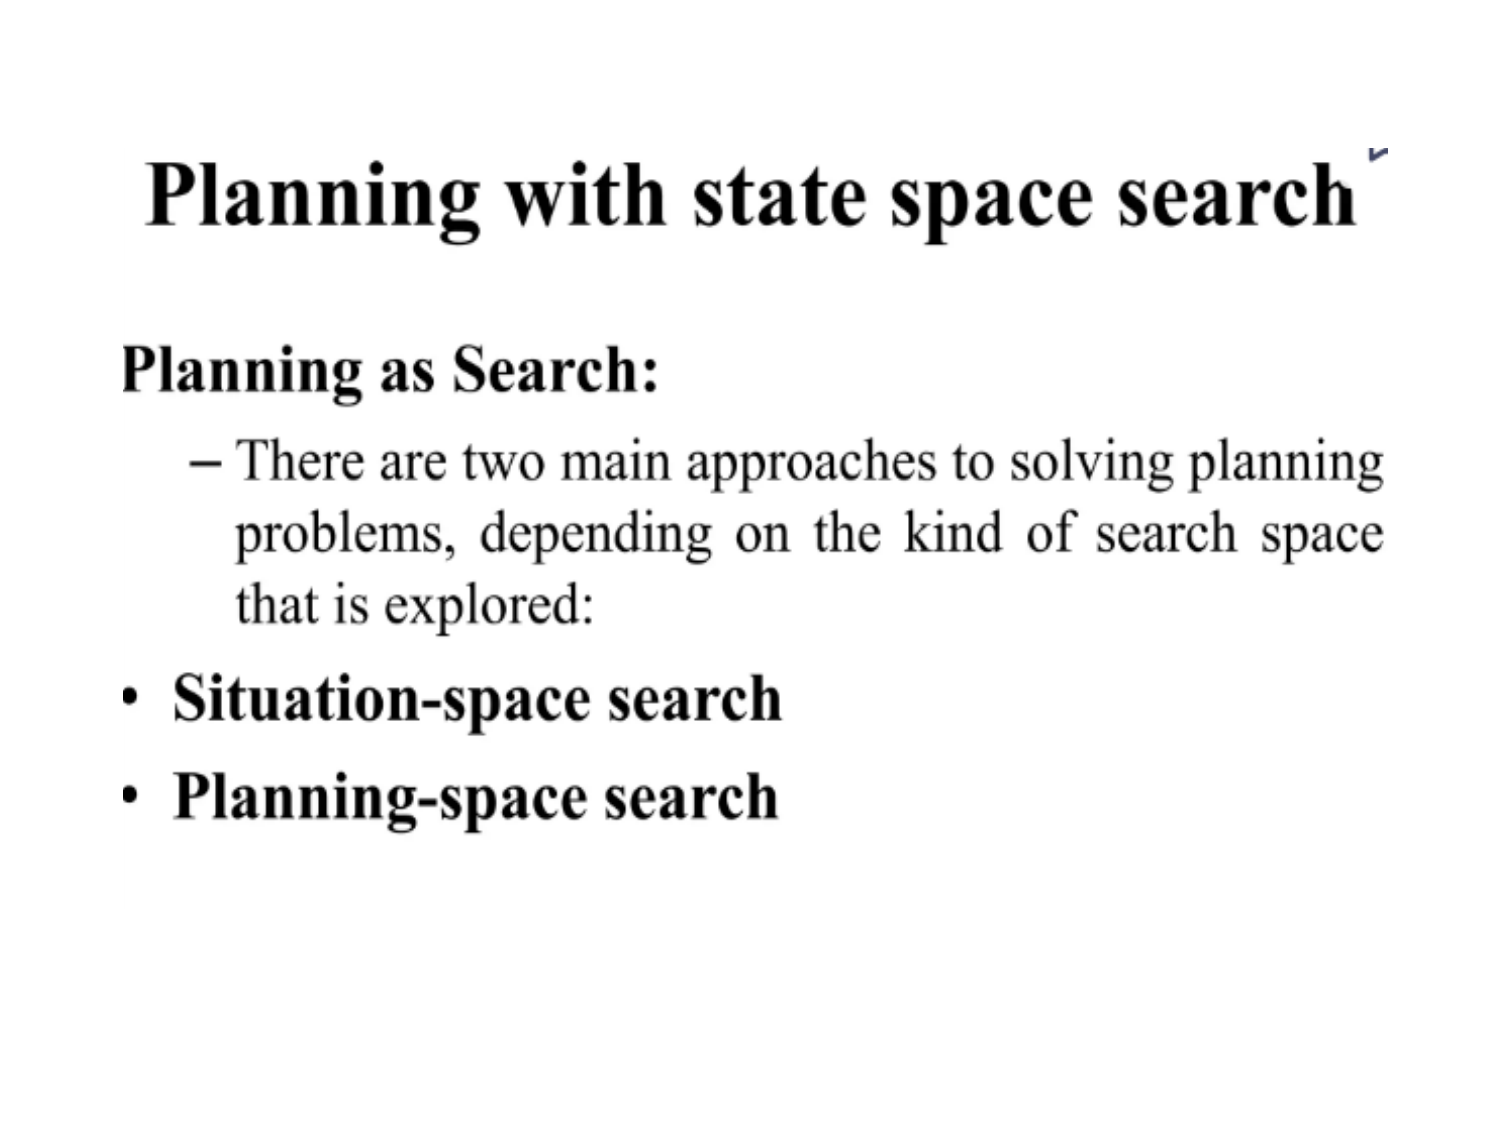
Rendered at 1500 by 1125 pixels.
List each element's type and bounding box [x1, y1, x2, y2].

list [123, 148, 1389, 909]
